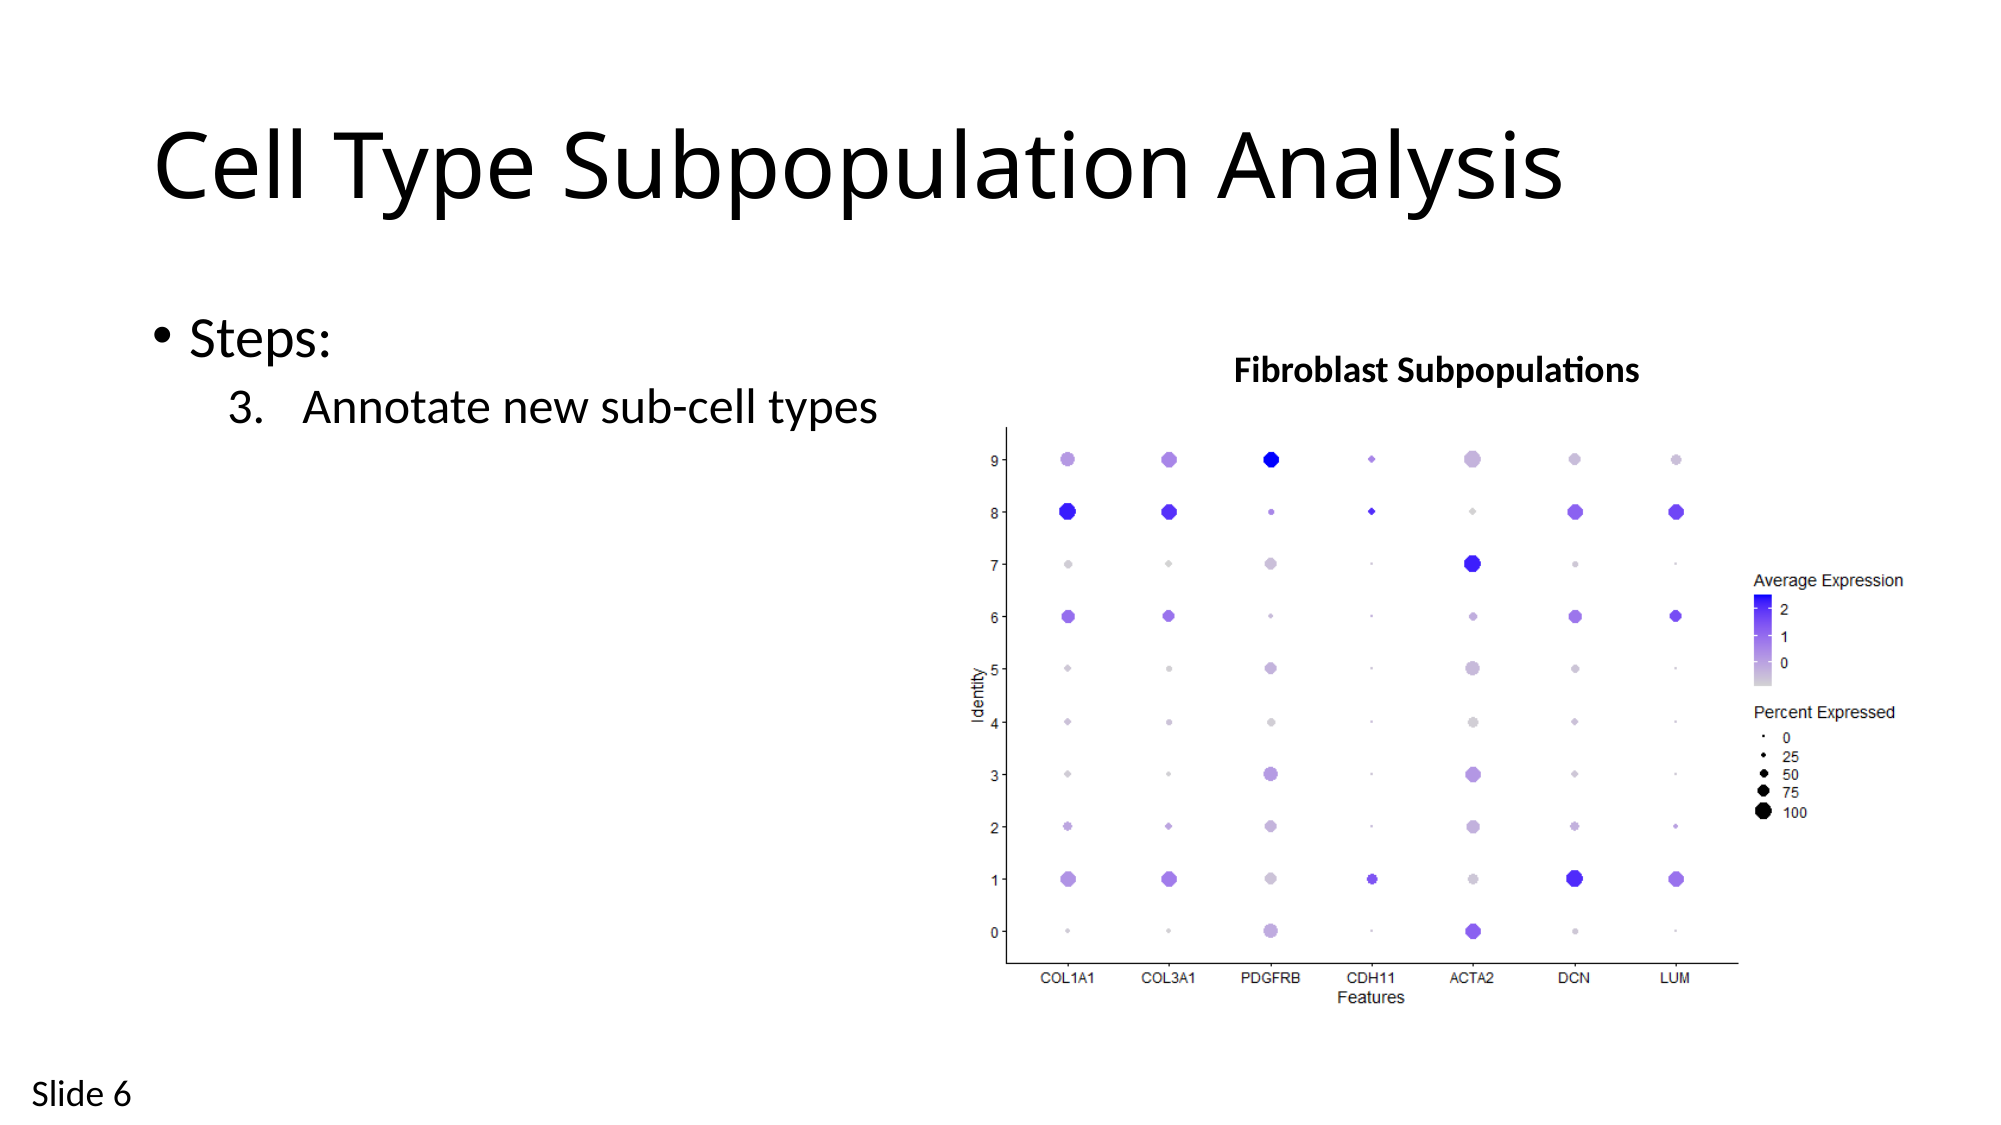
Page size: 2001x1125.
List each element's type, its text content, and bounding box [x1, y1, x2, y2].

title Cell Type Subpopulation Analysis [137, 59, 1863, 278]
text_box Slide 6 [16, 1061, 186, 1121]
picture [962, 420, 1912, 1014]
list Steps: Annotate new sub-cell types [137, 299, 1020, 1014]
text_box Fibroblast Subpopulations [1191, 337, 1684, 398]
